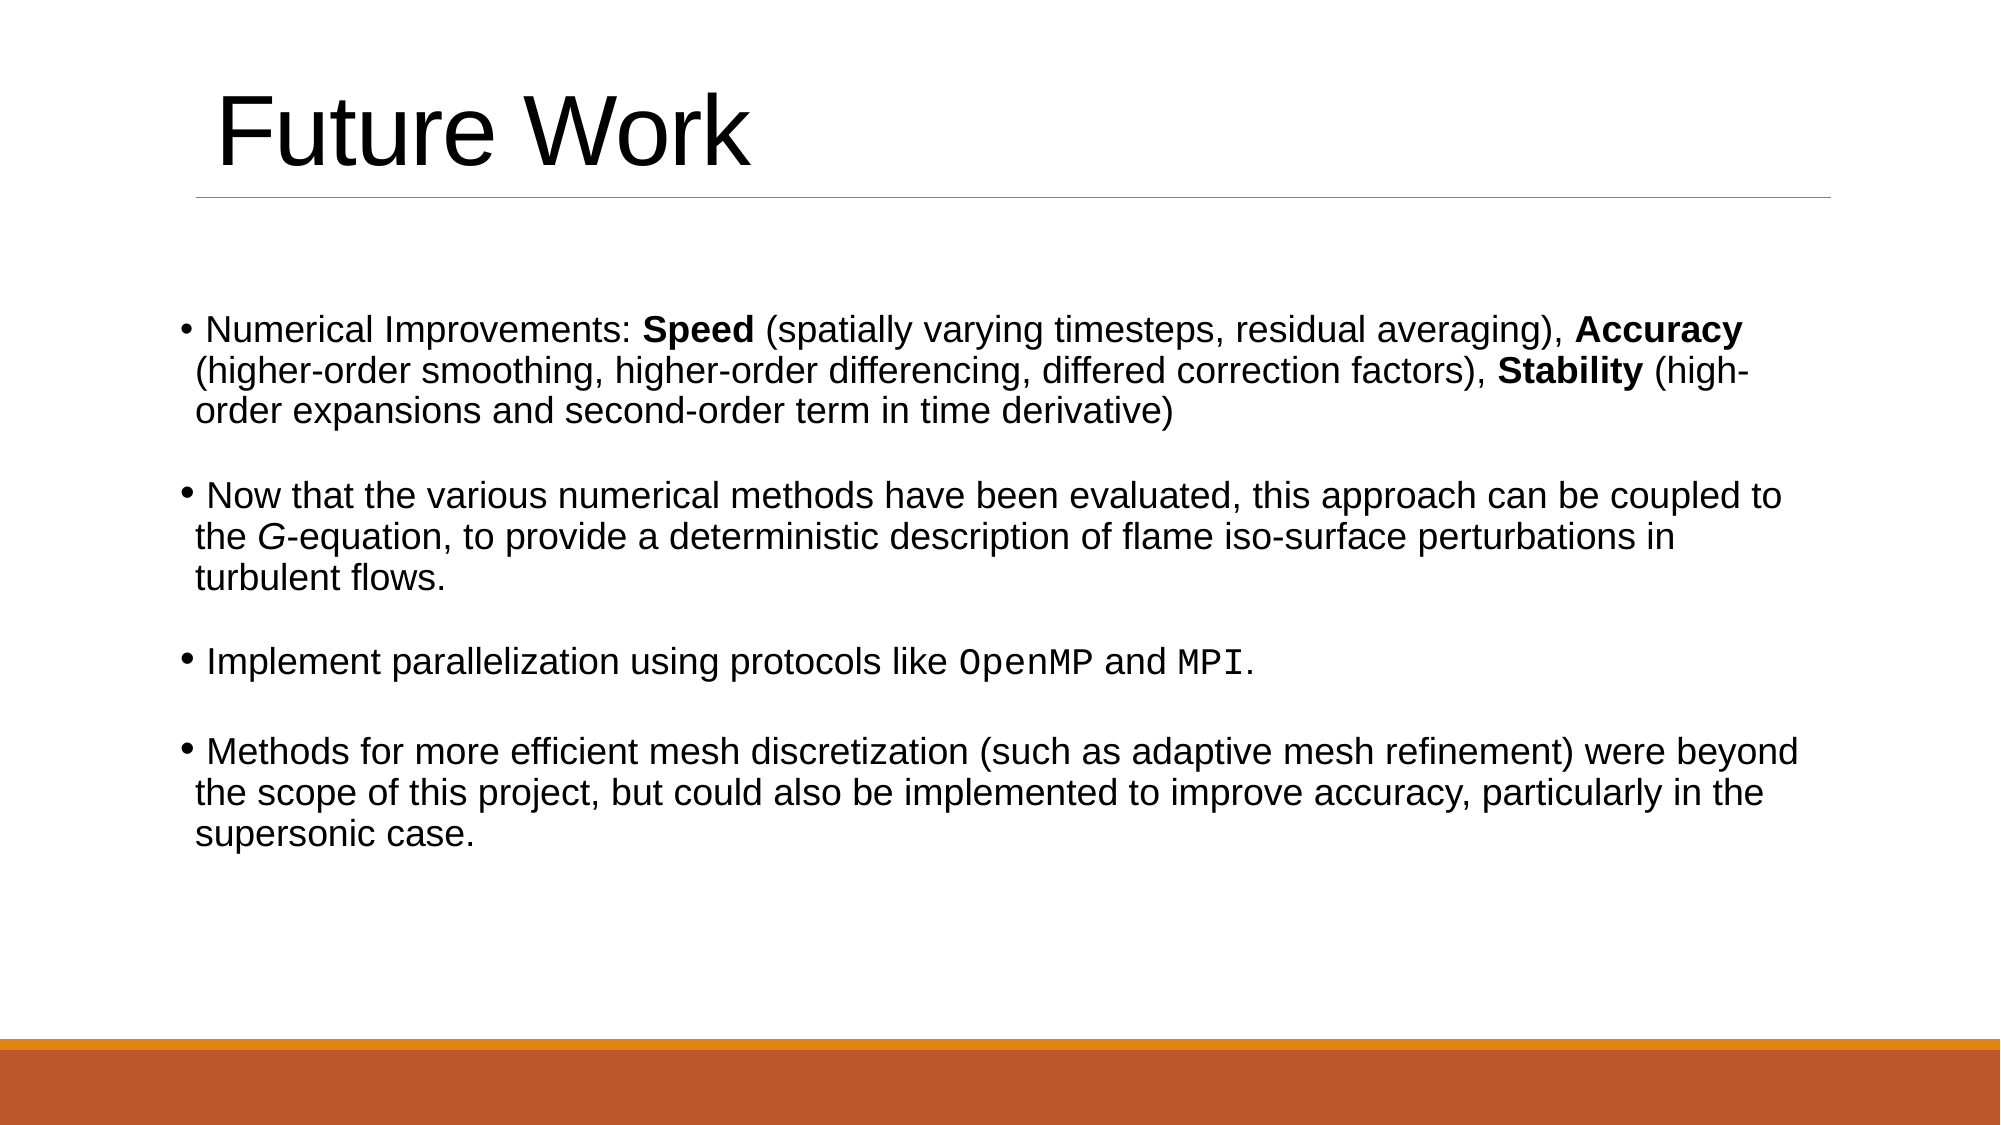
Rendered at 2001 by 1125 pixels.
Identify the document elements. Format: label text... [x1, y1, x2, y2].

text_box Future Work [199, 0, 1850, 194]
list Numerical Improvements: Speed (spatially varying timesteps, residual averaging), Accuracy (higher-order smoothing, higher-order differencing, differed correction factors), Stability (high-order expansions and second-order term in time derivative) Now that the various numerical methods have been evaluated, this approach can be coupled to the G-equation, to provide a deterministic description of flame iso-surface perturbations in turbulent flows. Implement parallelization using protocols like OpenMP and MPI. Methods for more efficient mesh discretization (such as adaptive mesh refinement) were beyond the scope of this project, but could also be implemented to improve accuracy, particularly in the supersonic case. [180, 302, 1822, 963]
